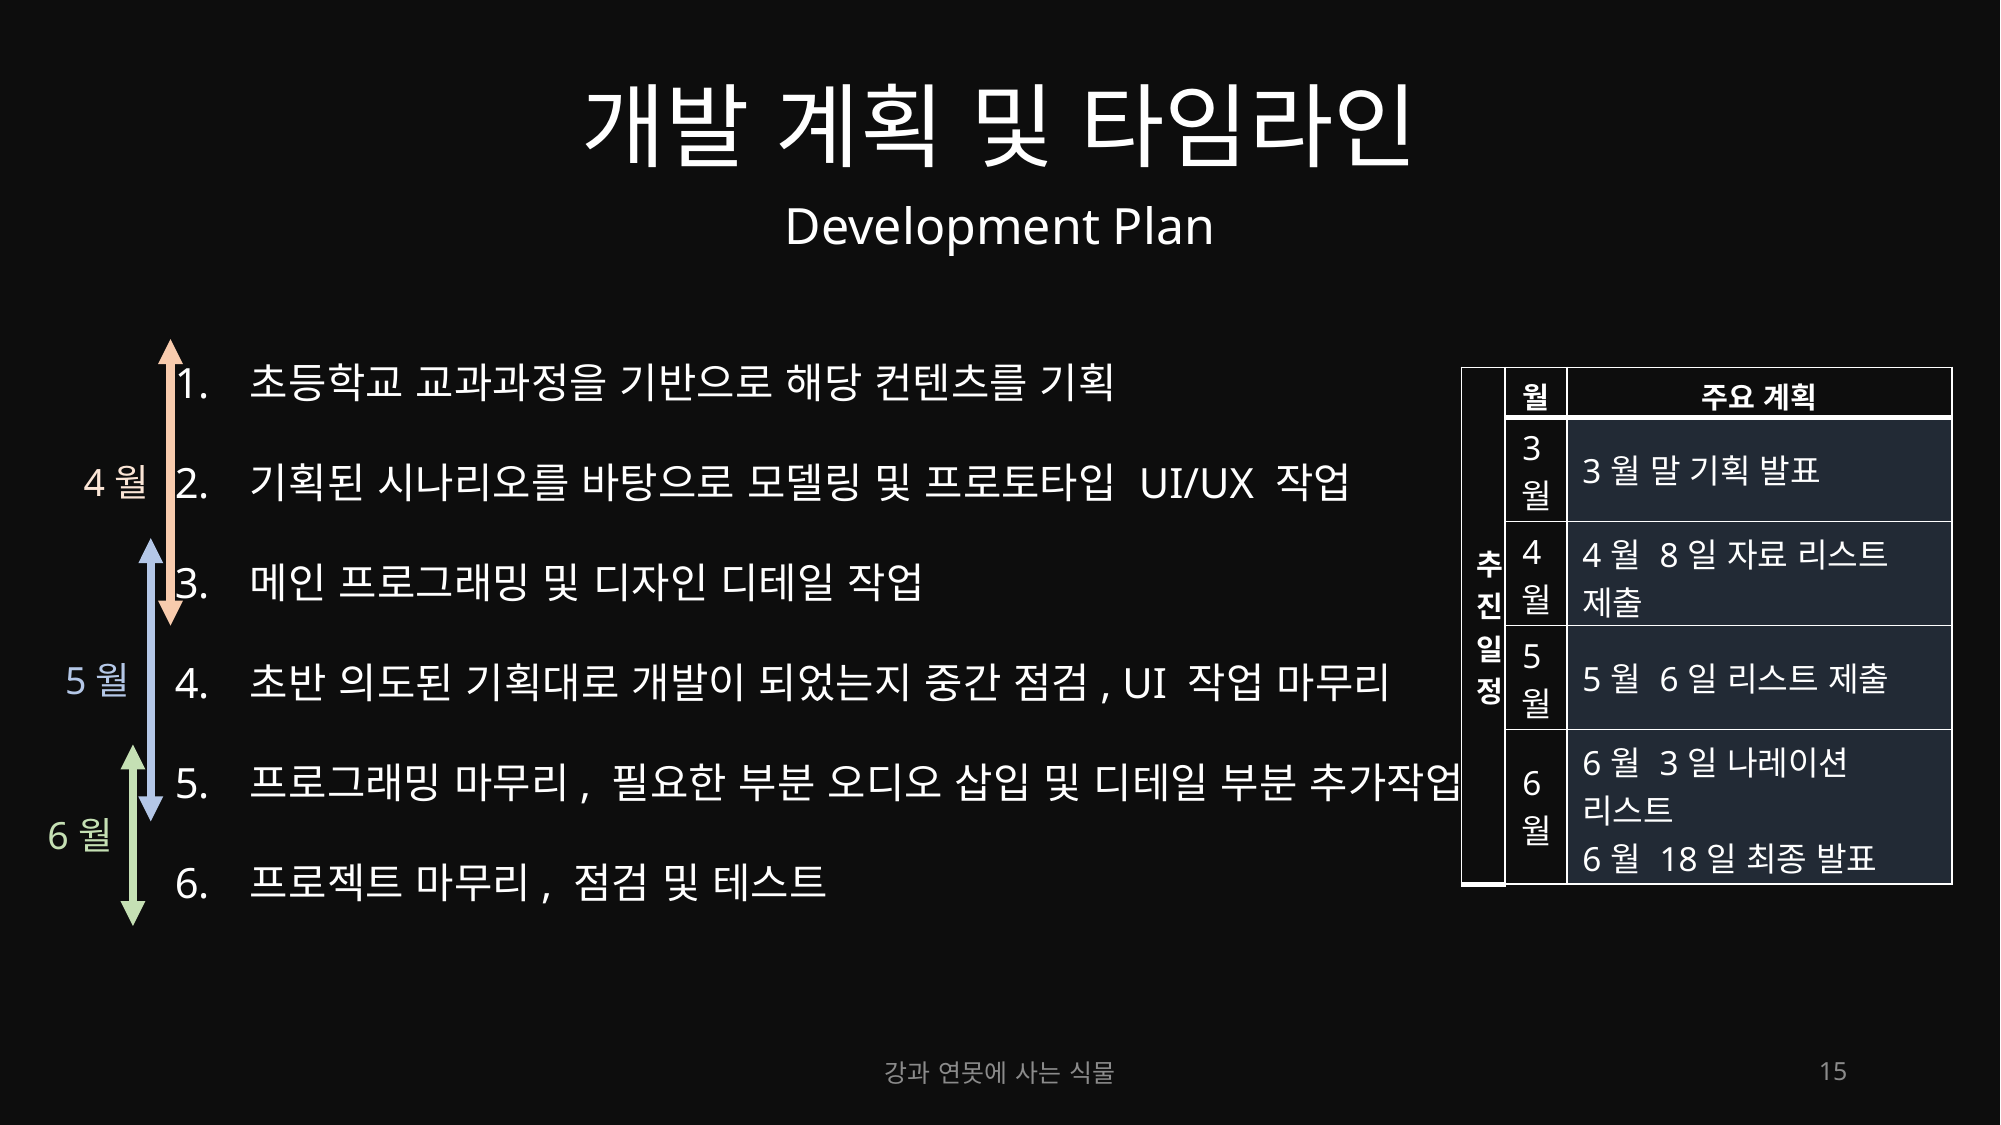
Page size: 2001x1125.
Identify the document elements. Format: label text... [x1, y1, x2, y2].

table_cell 6월 [1506, 754, 1566, 937]
text_box 5월 [50, 649, 145, 710]
text_box Development Plan [769, 186, 1231, 262]
table_cell 5월 [1506, 646, 1566, 752]
table_header 추진 일정 [1462, 368, 1504, 935]
table_cell 3월 말 기획 발표 [1568, 428, 1951, 532]
footer 강과 연못에 사는 식물 [662, 1042, 1338, 1103]
table_cell 4월 8일 자료 리스트 제출 [1568, 534, 1951, 644]
table_header 주요 계획 [1568, 368, 1951, 422]
title 개발 계획 및 타임라인 [137, 22, 1863, 240]
text_box 초등학교 교과과정을 기반으로 해당 컨텐츠를 기획 기획된 시나리오를 바탕으로 모델링 및 프로토타입 UI/UX 작업 메인 프로그래밍 및 디자인 디테일 작업 초반 의도된 기획대로 개발이 되었는지 중간 점검, UI 작업 마무리 프로그래밍 마무리, 필요한 부분 오디오 삽입 및 디테일 부분 추가작업 프로젝트 마무리, 점검 및 테스트 [160, 349, 1479, 915]
text_box 6월 [32, 804, 128, 865]
text_box 4월 [68, 452, 164, 512]
table_header 월 [1506, 368, 1566, 422]
slide_number 15 [1412, 1042, 1863, 1103]
table_cell 6월 3일 나레이션 리스트 6월 18일 최종 발표 [1568, 754, 1951, 937]
table_cell 4월 [1506, 534, 1566, 644]
table_cell 3월 [1506, 428, 1566, 532]
table_cell 5월 6일 리스트 제출 [1568, 646, 1951, 752]
